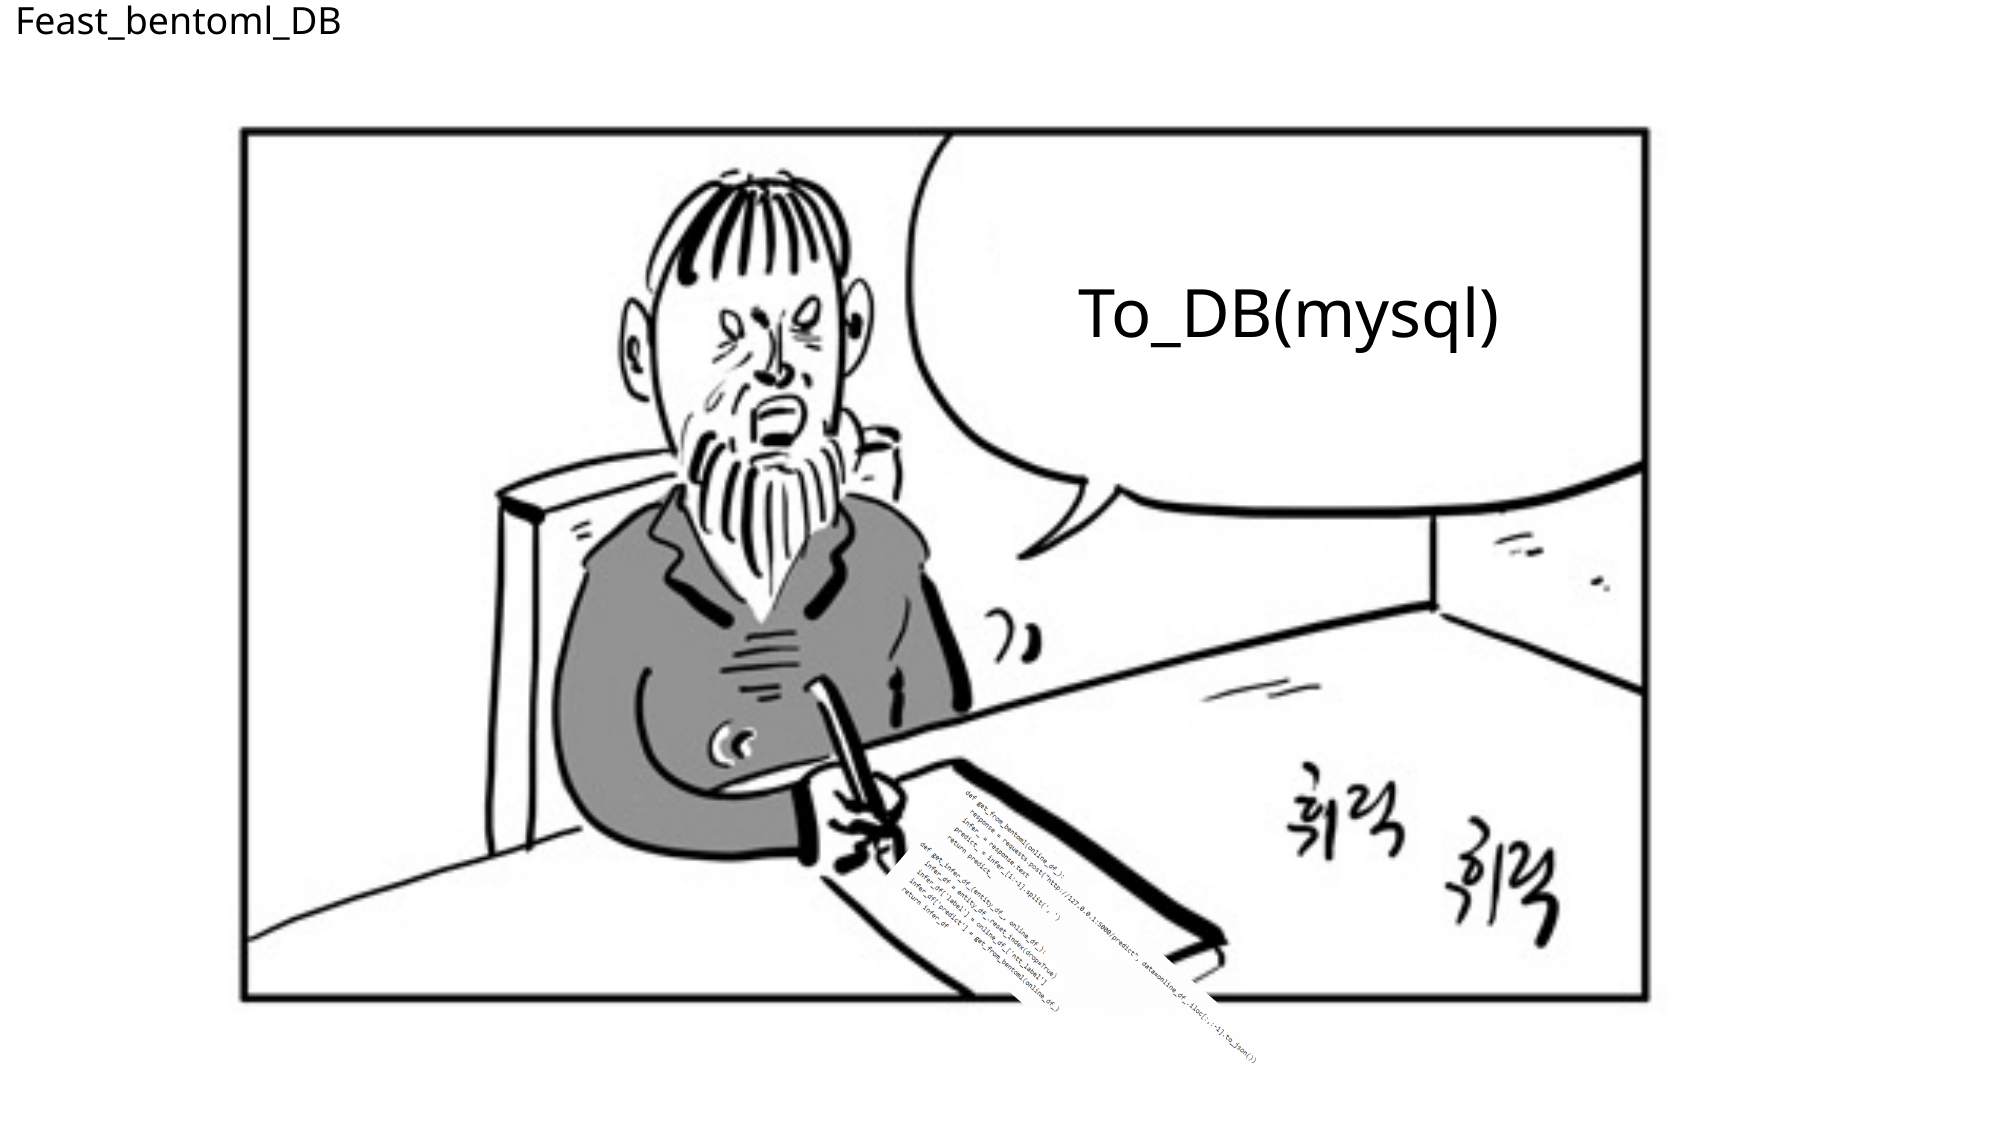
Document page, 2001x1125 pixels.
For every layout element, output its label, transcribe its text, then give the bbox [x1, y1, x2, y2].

picture [227, 109, 1671, 1125]
text_box Feast_bentoml_DB [0, 0, 488, 45]
